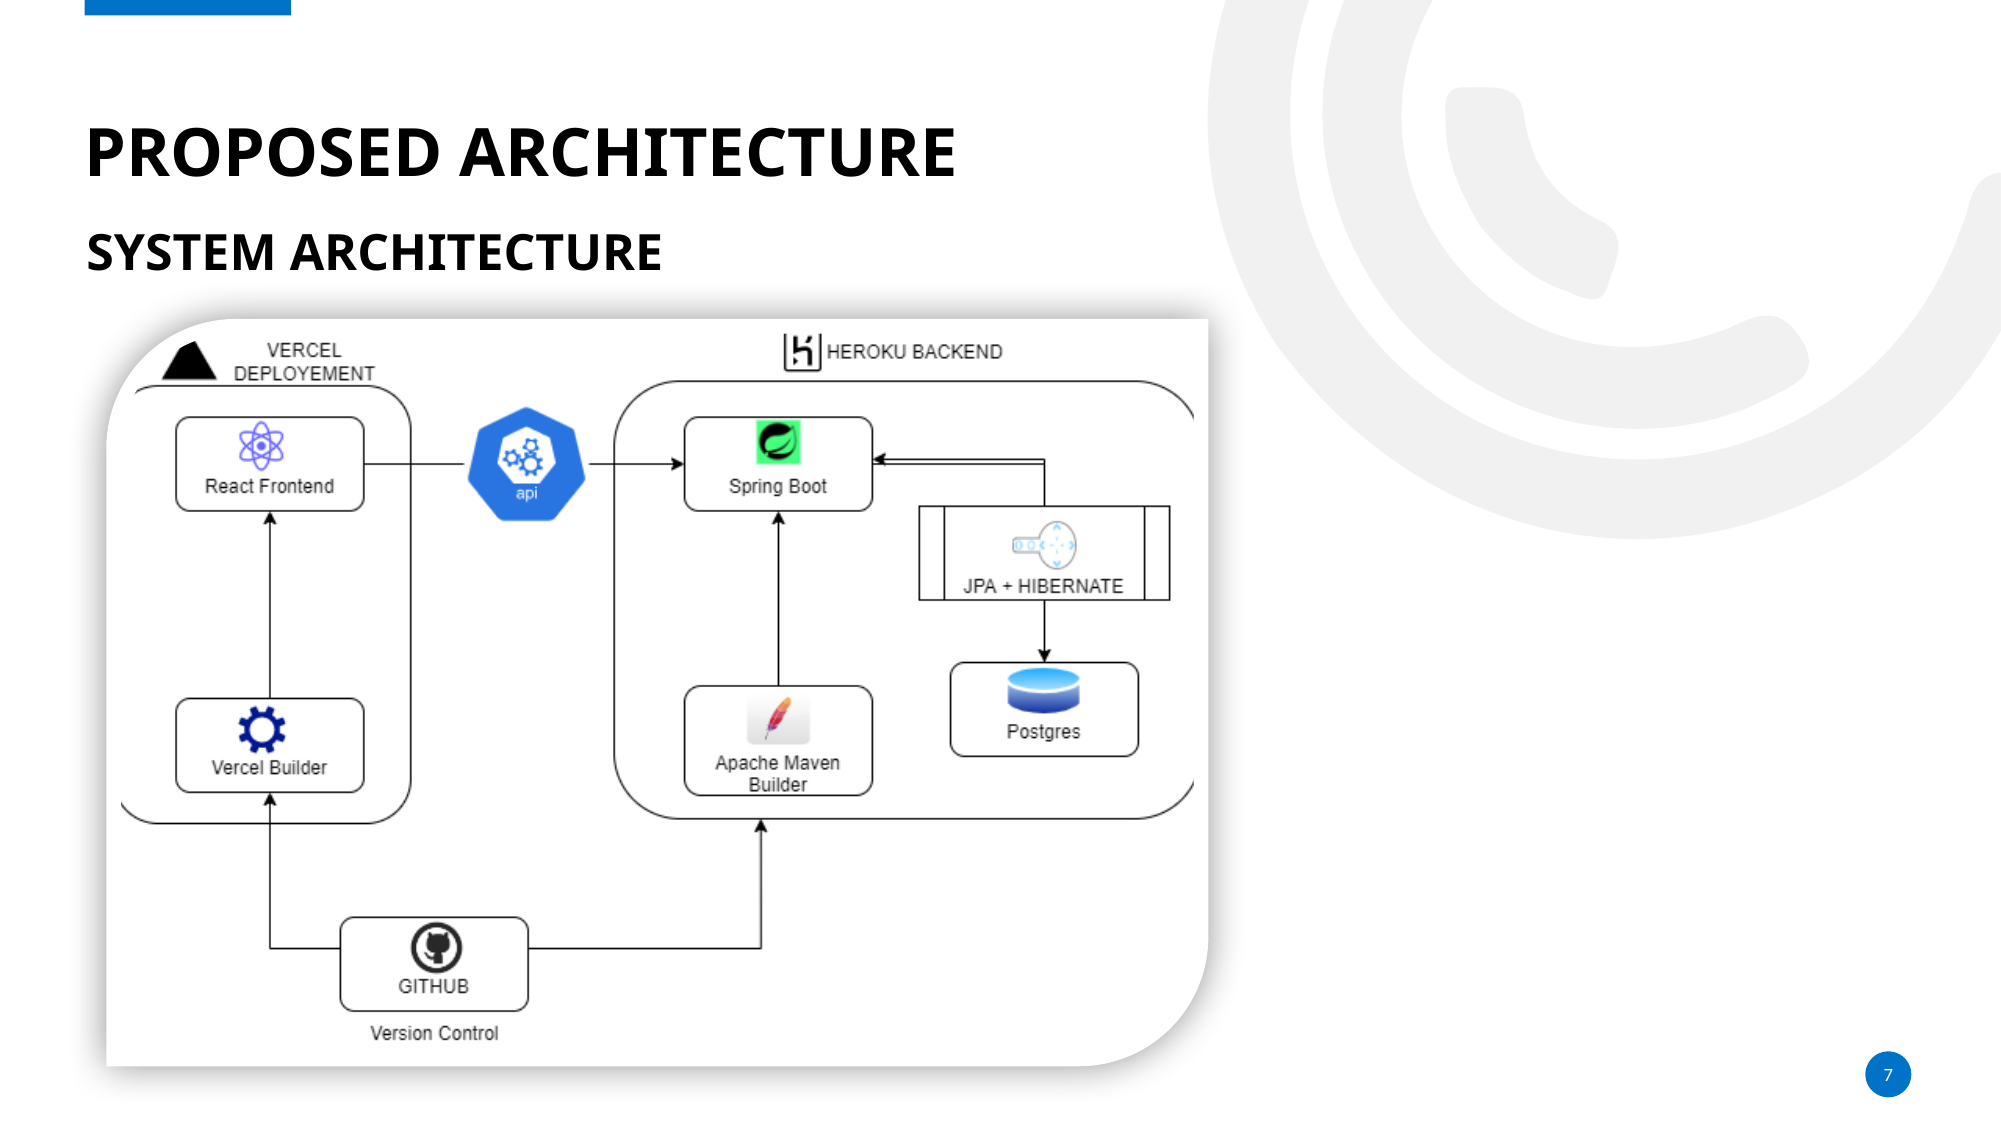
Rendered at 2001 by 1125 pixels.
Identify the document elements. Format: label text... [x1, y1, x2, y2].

picture [113, 326, 1202, 1060]
slide_number 7 [1864, 1059, 1913, 1090]
title Proposed architecture [84, 40, 1914, 192]
text_box System architecture [86, 130, 1916, 281]
